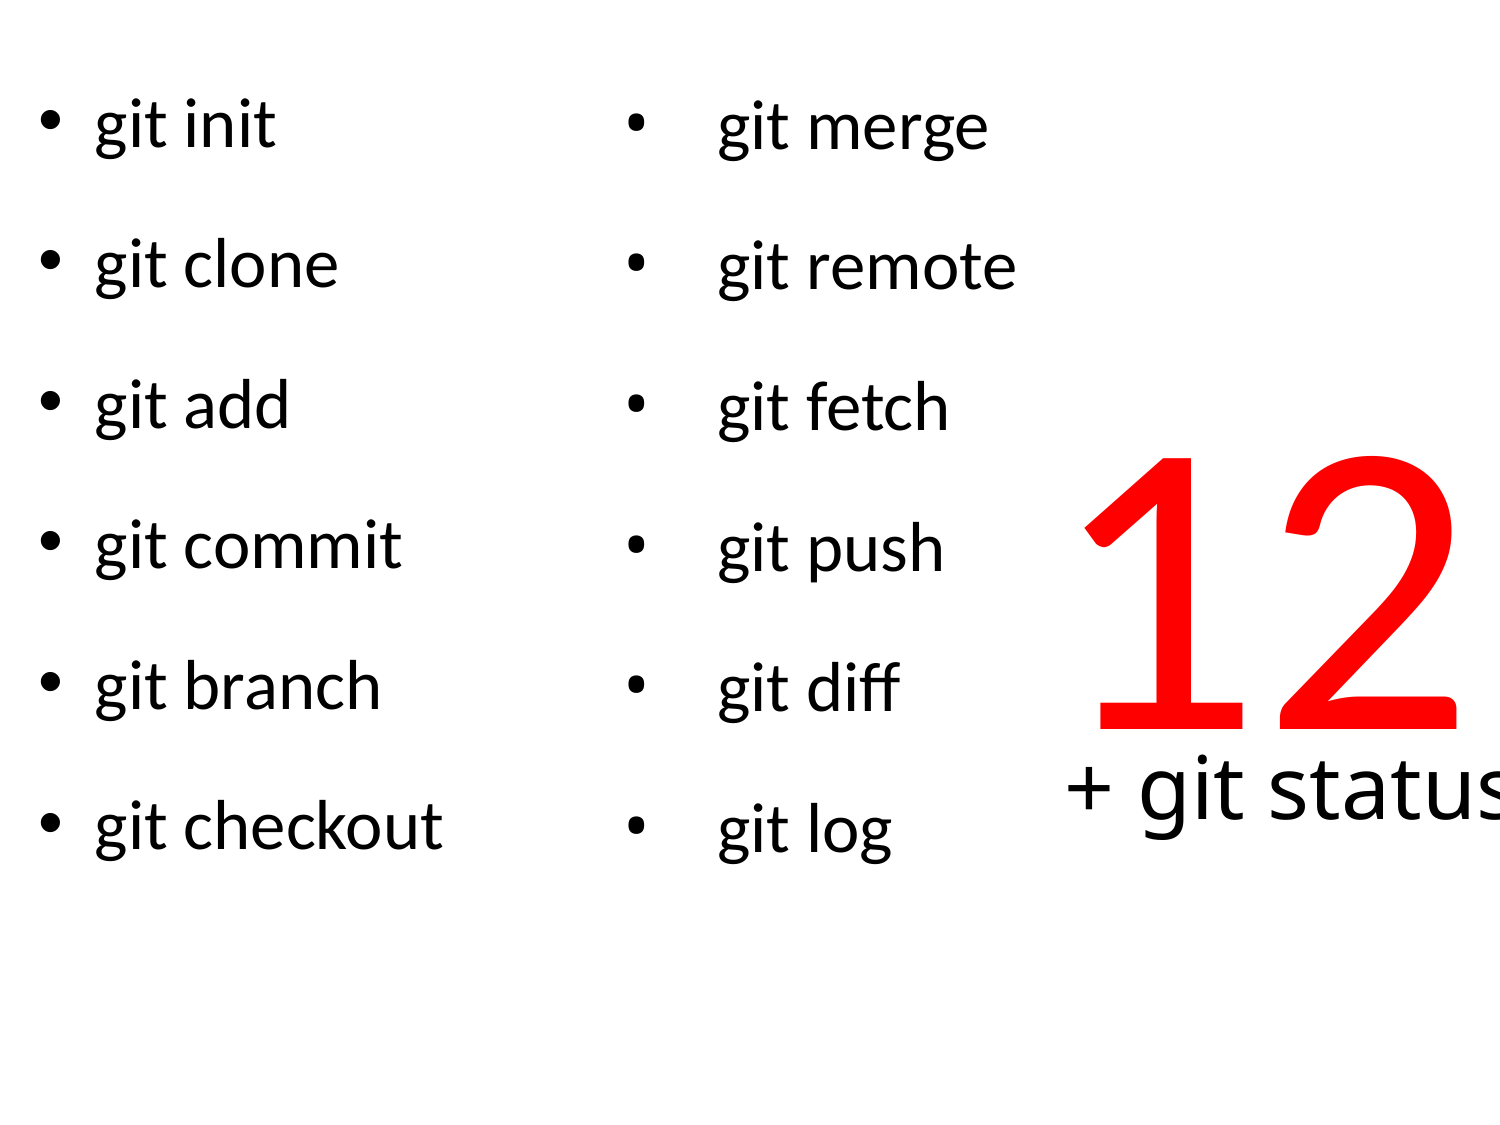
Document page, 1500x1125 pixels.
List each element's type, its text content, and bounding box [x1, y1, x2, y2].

text_box + git status [1054, 727, 1500, 843]
text_box 12 [1125, 309, 1476, 727]
text_box git merge git remote git fetch git push git diff git log [574, 34, 1125, 911]
list git init git clone git add git commit git branch git checkout [23, 68, 575, 945]
